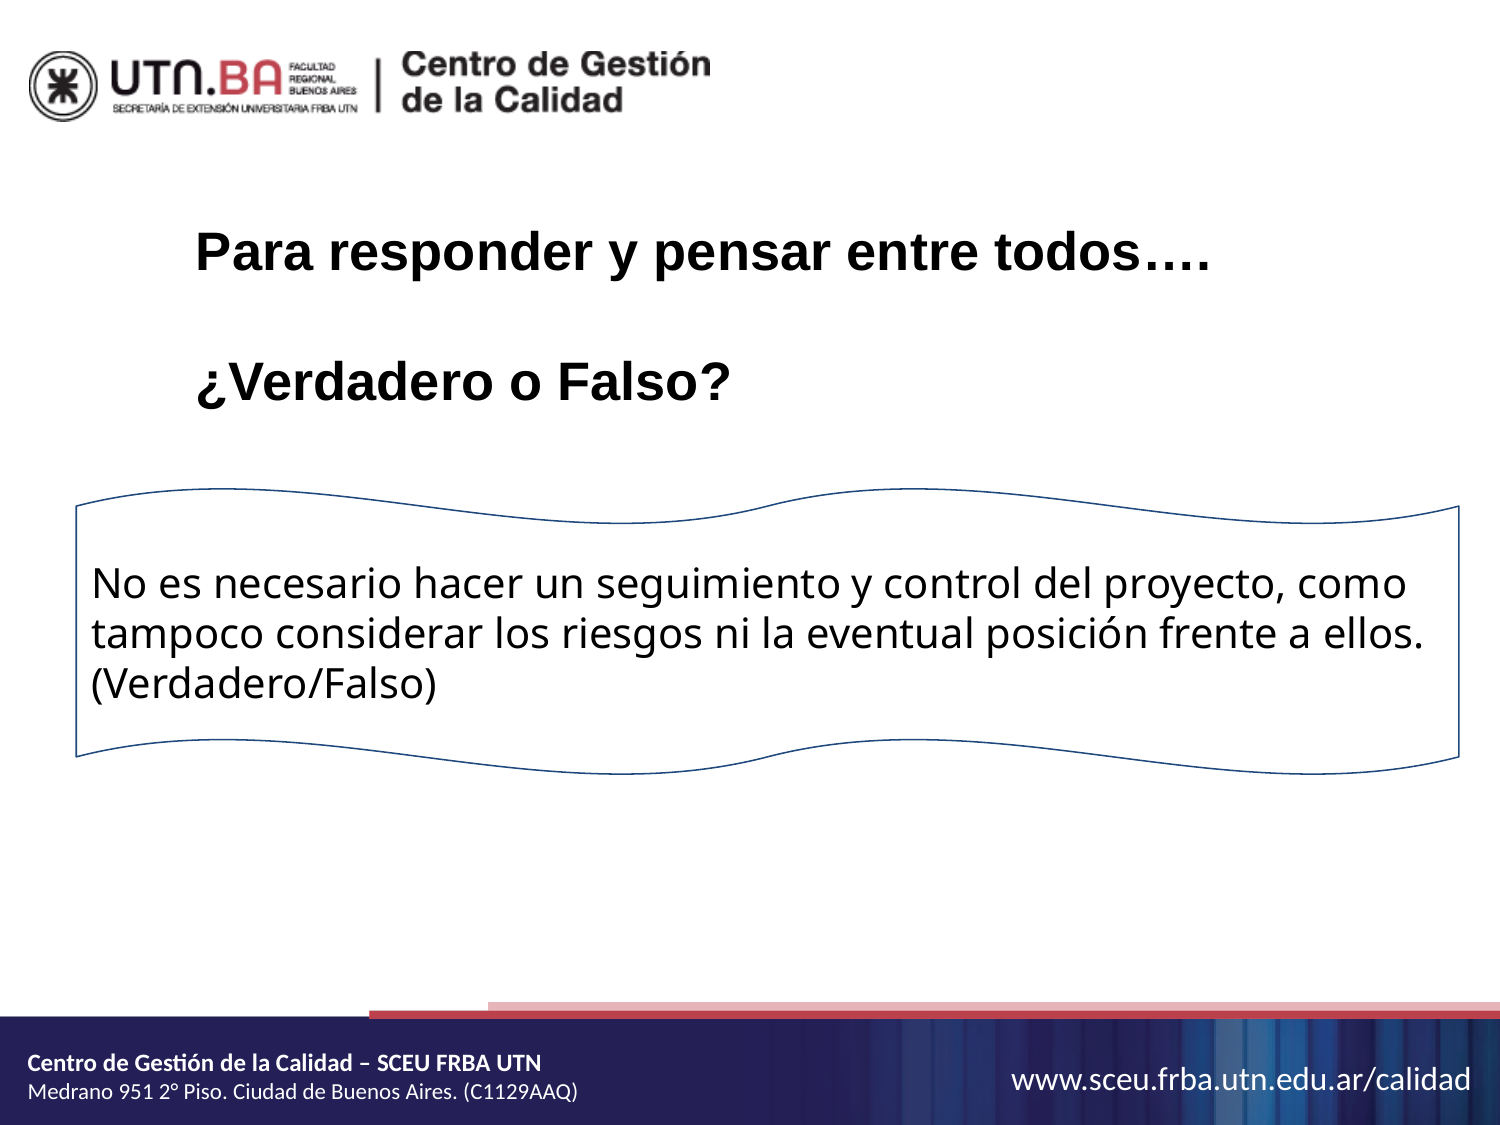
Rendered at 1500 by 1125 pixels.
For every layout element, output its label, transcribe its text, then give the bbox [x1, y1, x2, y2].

picture [0, 1002, 1500, 1125]
picture [29, 51, 710, 122]
text_box Para responder y pensar entre todos…. ¿Verdadero o Falso? [180, 201, 1300, 426]
text_box No es necesario hacer un seguimiento y control del proyecto, como tampoco considerar los riesgos ni la eventual posición frente a ellos. (Verdadero/Falso) [76, 488, 1459, 775]
